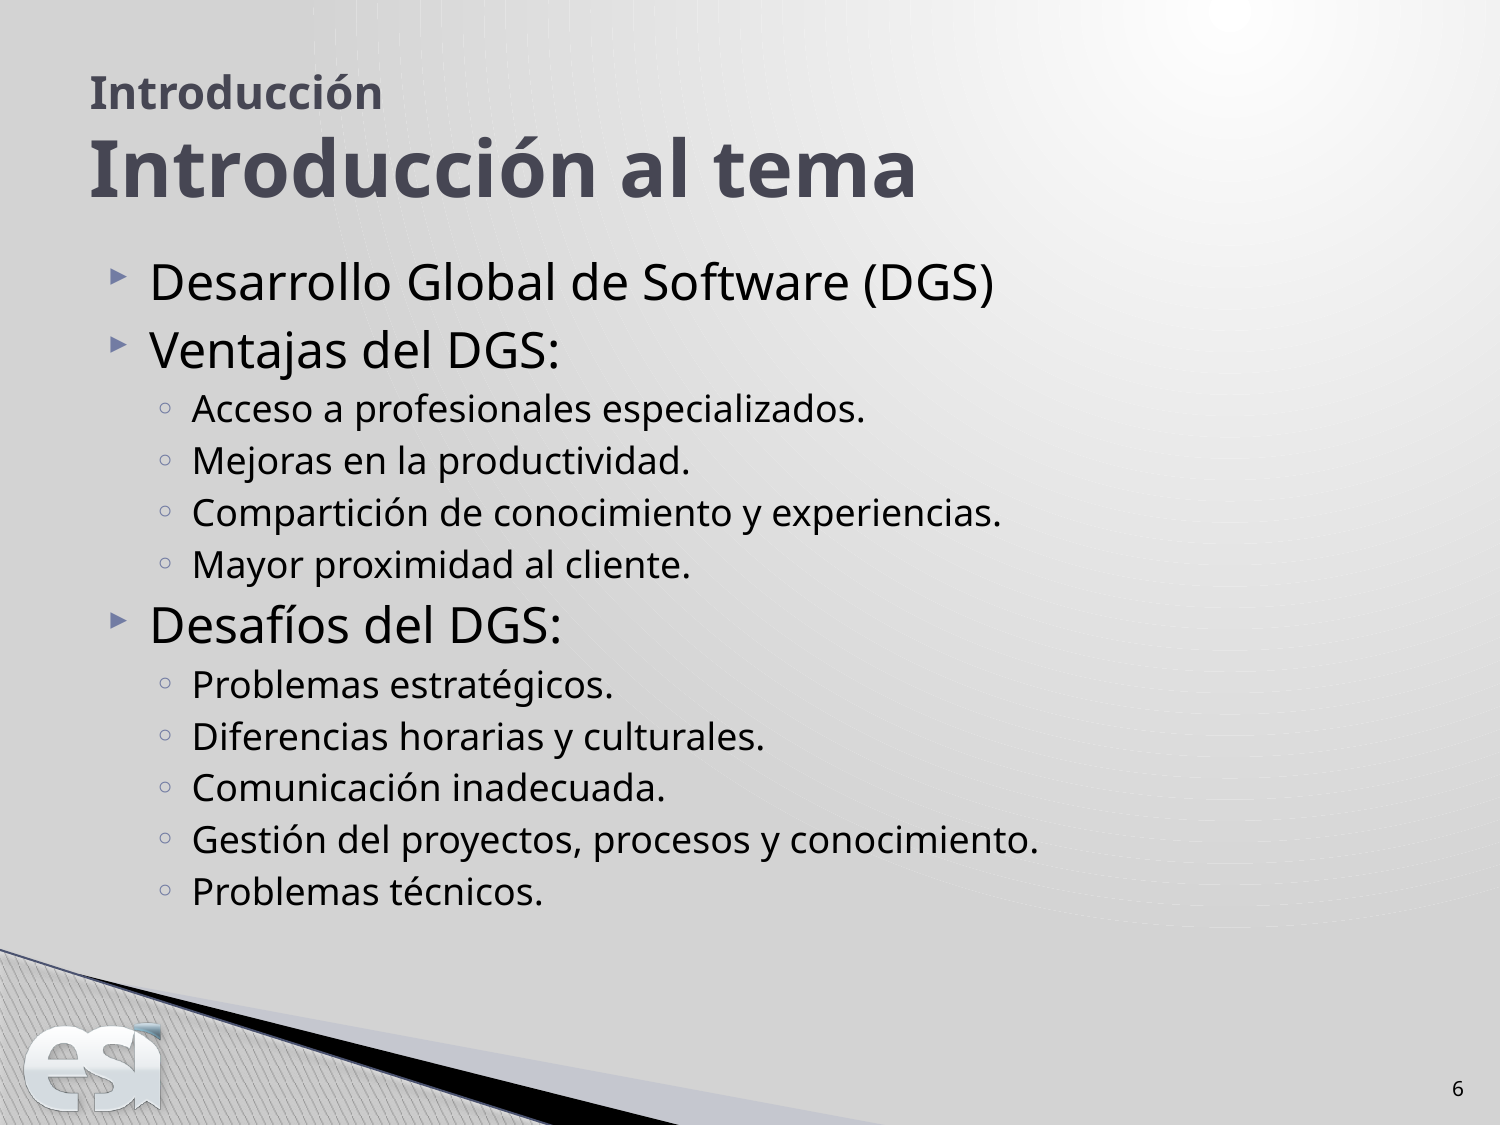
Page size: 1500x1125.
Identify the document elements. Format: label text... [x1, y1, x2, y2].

title Introducción Introducción al tema [75, 45, 1425, 233]
list Desarrollo Global de Software (DGS) Ventajas del DGS: Acceso a profesionales especializados. Mejoras en la productividad. Compartición de conocimiento y experiencias. Mayor proximidad al cliente. Desafíos del DGS: Problemas estratégicos. Diferencias horarias y culturales. Comunicación inadecuada. Gestión del proyectos, procesos y conocimiento. Problemas técnicos. [75, 243, 1425, 986]
slide_number 6 [1418, 1051, 1479, 1112]
picture [17, 1017, 172, 1116]
